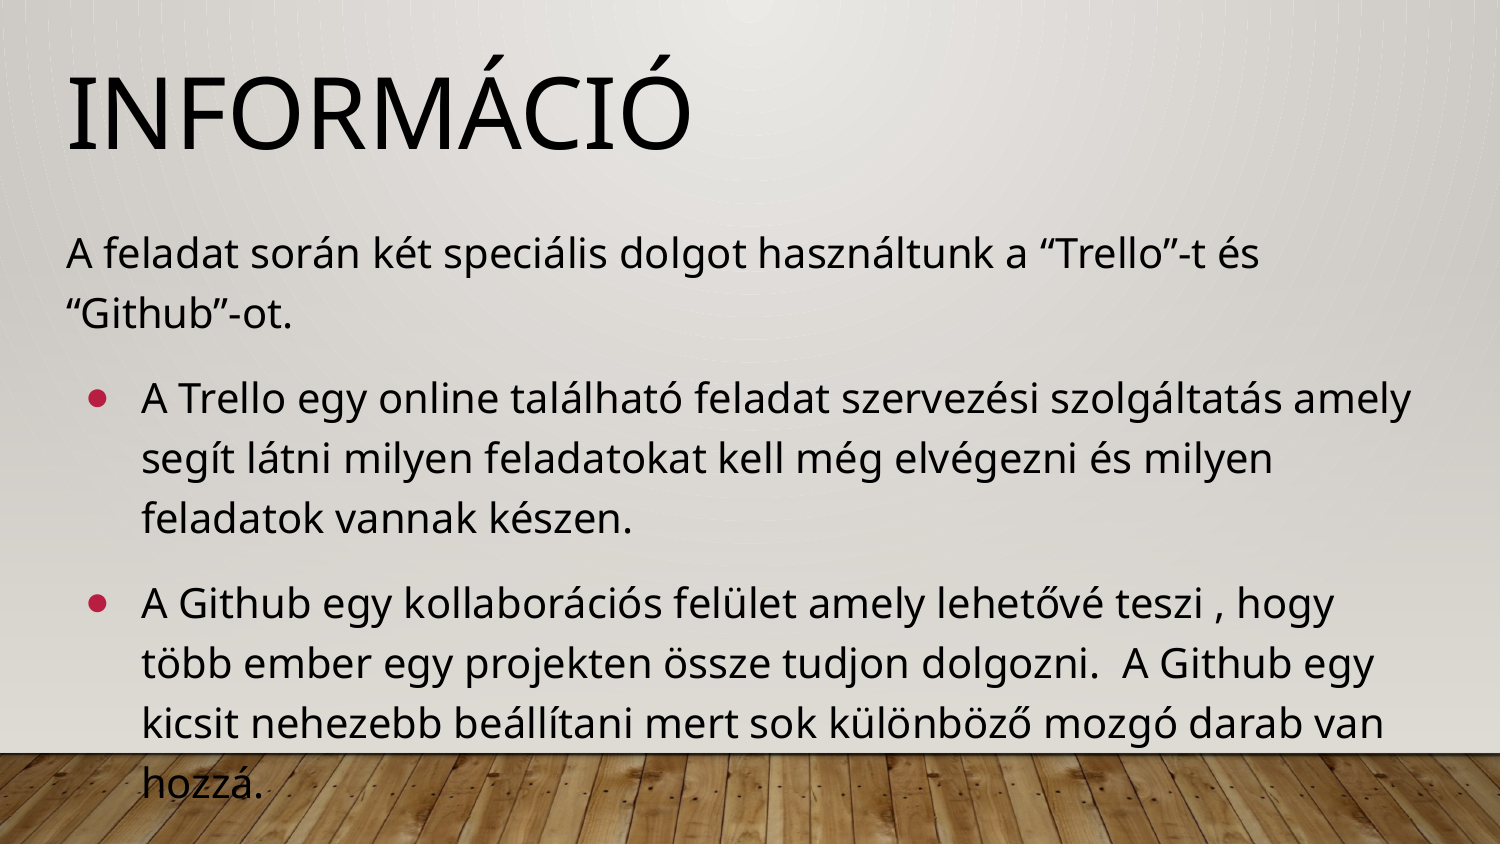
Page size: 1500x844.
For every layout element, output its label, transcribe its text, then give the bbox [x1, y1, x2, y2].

list A feladat során két speciális dolgot használtunk a “Trello”-t és “Github”-ot. A Trello egy online található feladat szervezési szolgáltatás amely segít látni milyen feladatokat kell még elvégezni és milyen feladatok vannak készen. A Github egy kollaborációs felület amely lehetővé teszi , hogy több ember egy projekten össze tudjon dolgozni. A Github egy kicsit nehezebb beállítani mert sok különböző mozgó darab van hozzá. [51, 201, 1449, 750]
title Információ [51, 48, 1449, 180]
picture [0, 753, 1500, 844]
